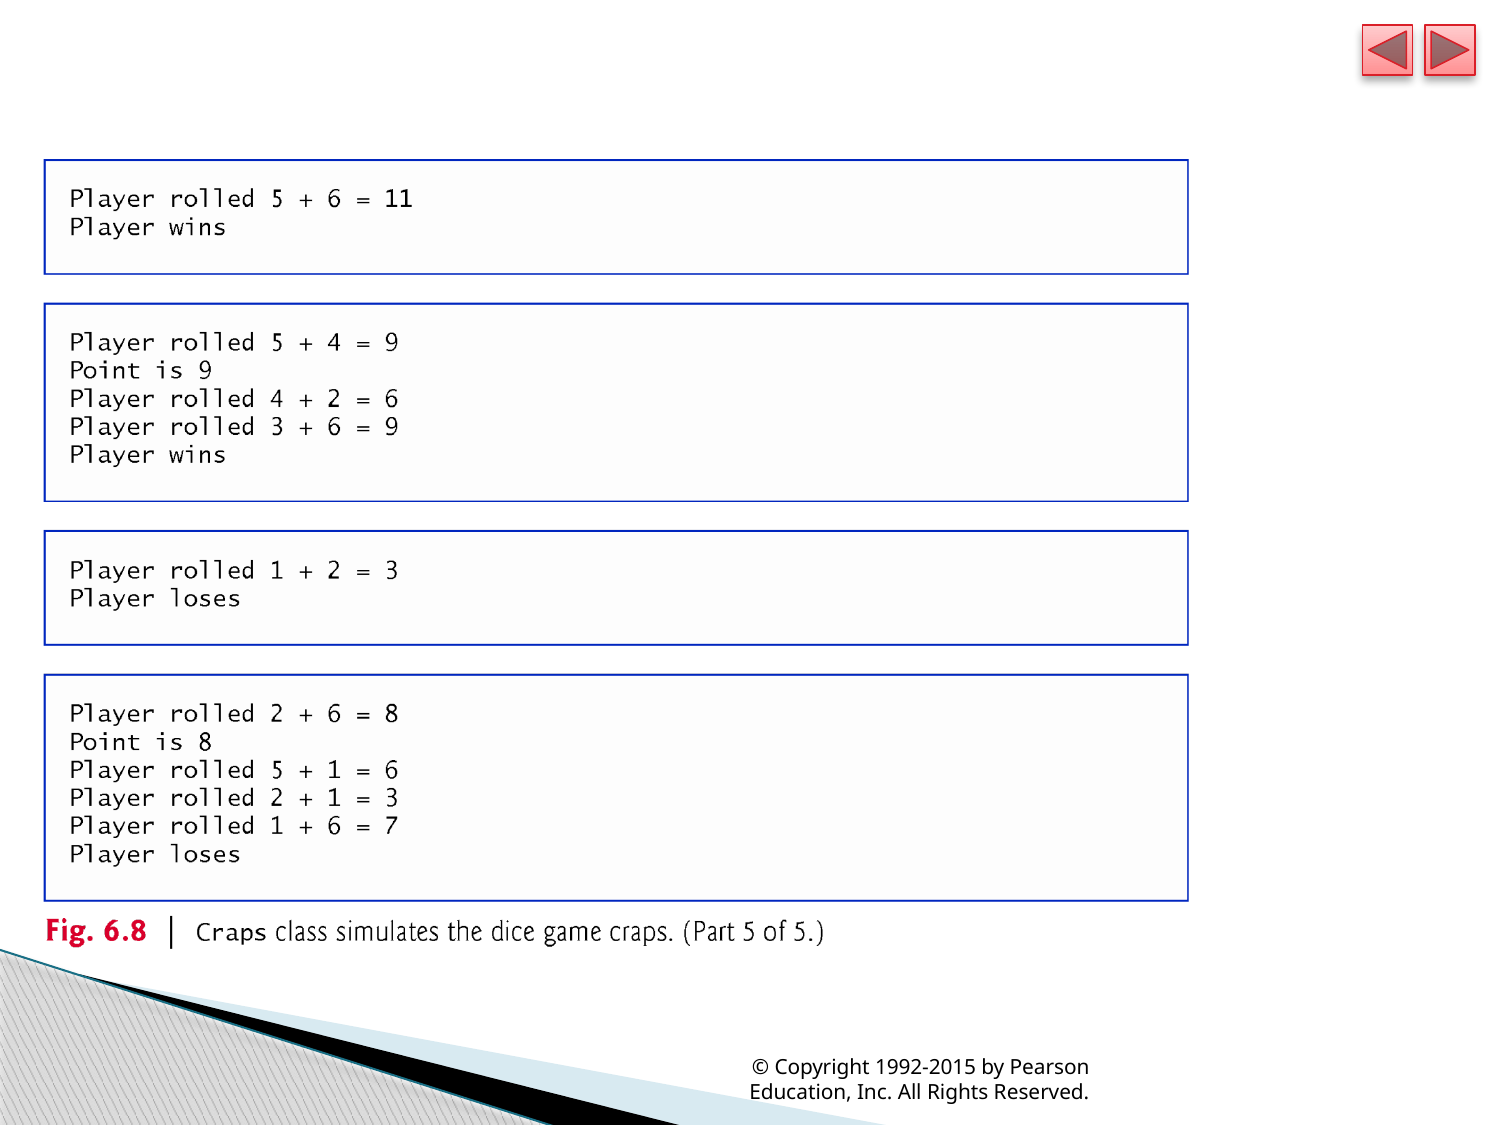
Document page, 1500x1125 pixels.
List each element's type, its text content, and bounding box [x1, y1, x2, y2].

picture [0, 106, 1500, 1018]
footer © Copyright 1992-2015 by Pearson Education, Inc. All Rights Reserved. [650, 1051, 1105, 1112]
